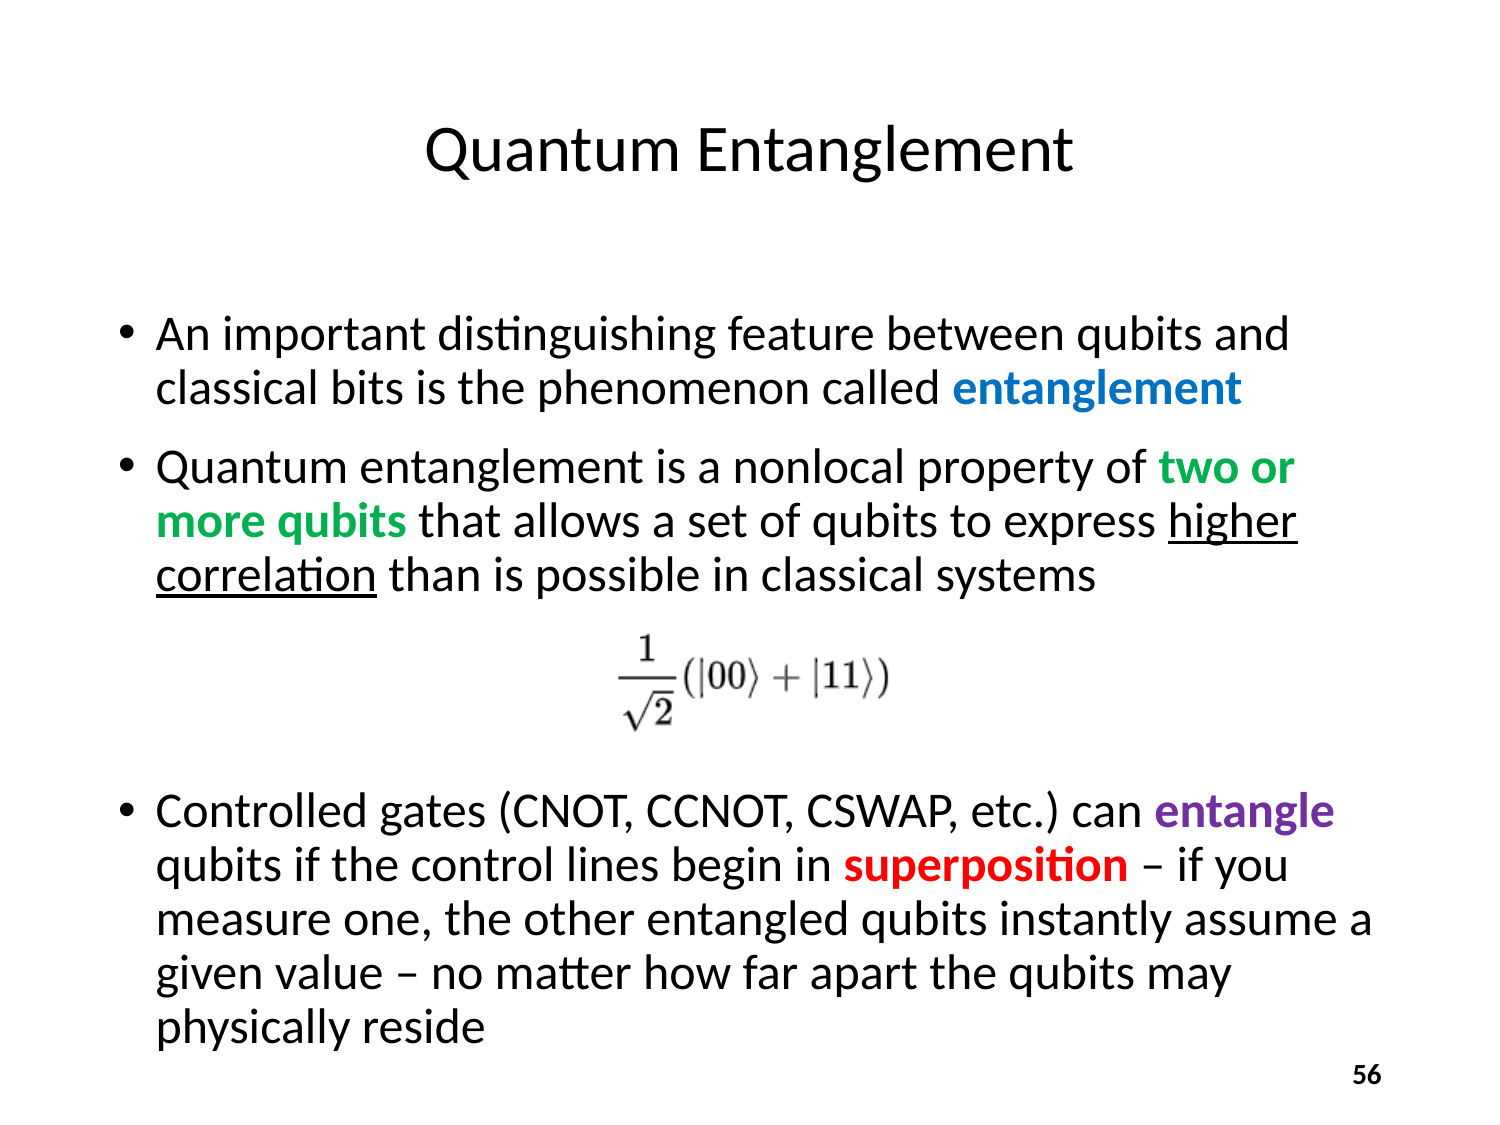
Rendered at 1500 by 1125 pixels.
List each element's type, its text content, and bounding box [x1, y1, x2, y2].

picture [592, 607, 907, 746]
slide_number 56 [1059, 1042, 1397, 1103]
title Quantum Entanglement [103, 59, 1397, 241]
list An important distinguishing feature between qubits and classical bits is the phenomenon called entanglement Quantum entanglement is a nonlocal property of two or more qubits that allows a set of qubits to express higher correlation than is possible in classical systems Controlled gates (CNOT, CCNOT, CSWAP, etc.) can entangle qubits if the control lines begin in superposition – if you measure one, the other entangled qubits instantly assume a given value – no matter how far apart the qubits may physically reside [103, 299, 1397, 1054]
